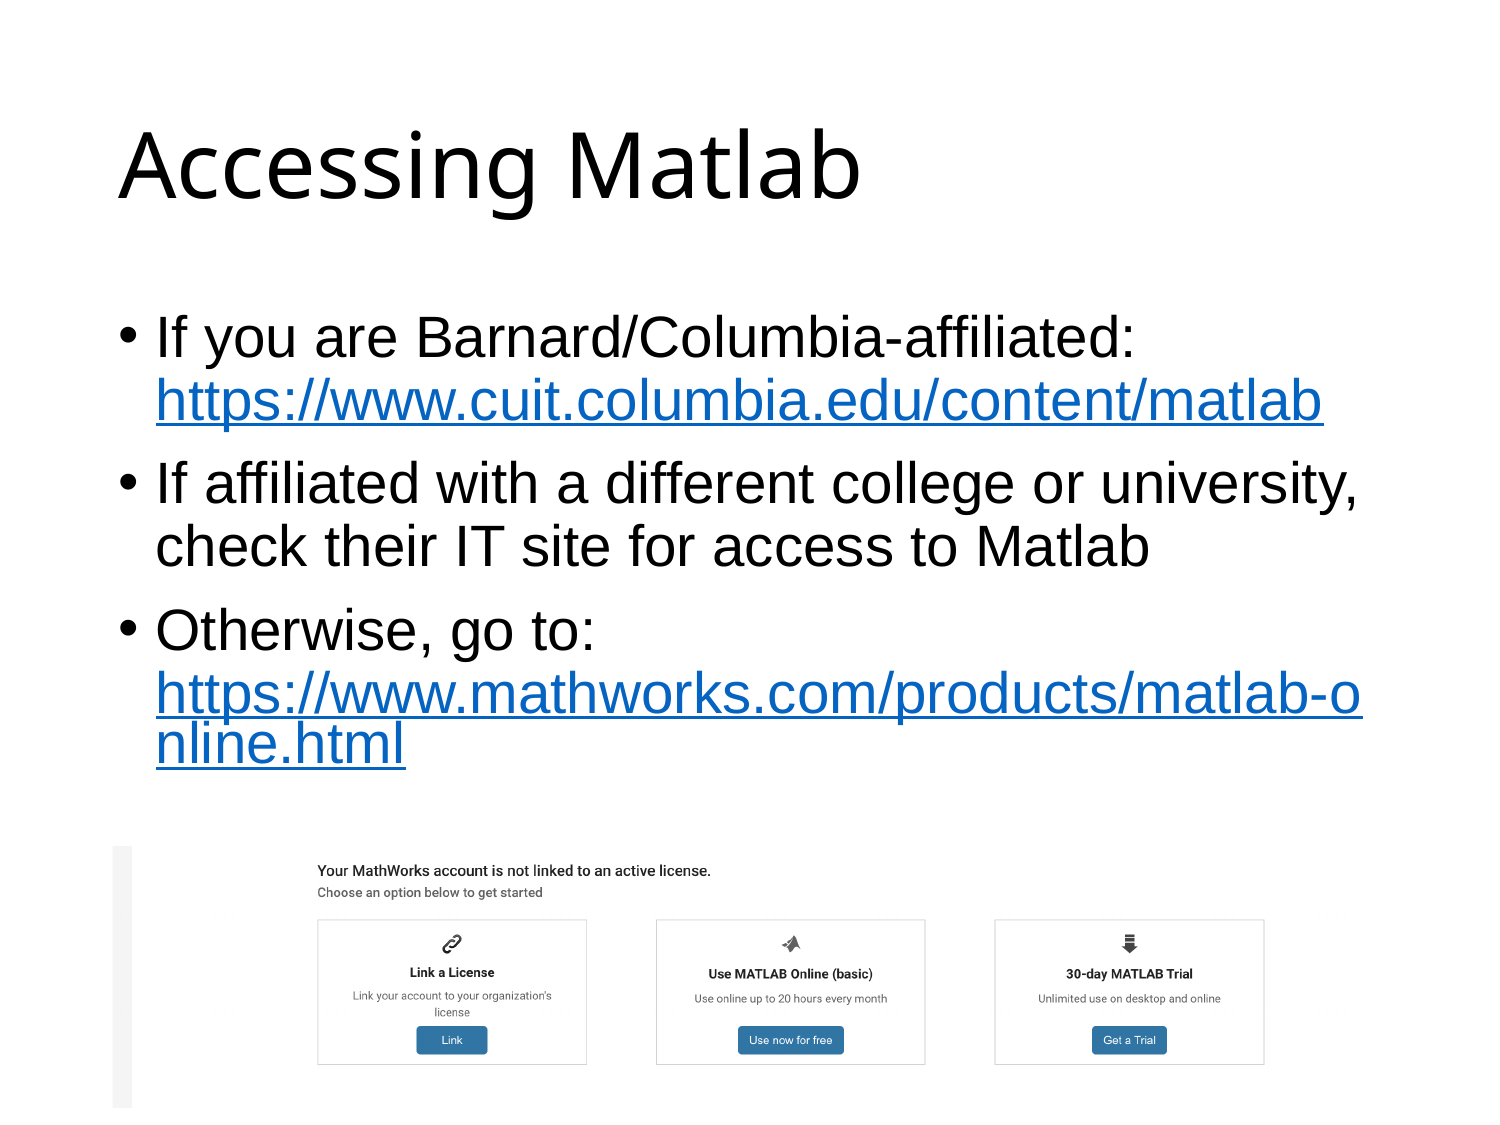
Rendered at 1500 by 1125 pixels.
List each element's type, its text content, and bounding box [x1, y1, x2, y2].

list If you are Barnard/Columbia-affiliated: https://www.cuit.columbia.edu/content/matlab If affiliated with a different college or university, check their IT site for access to Matlab Otherwise, go to: https://www.mathworks.com/products/matlab-online.html [103, 299, 1397, 847]
picture [112, 846, 1388, 1108]
title Accessing Matlab [103, 59, 1397, 278]
